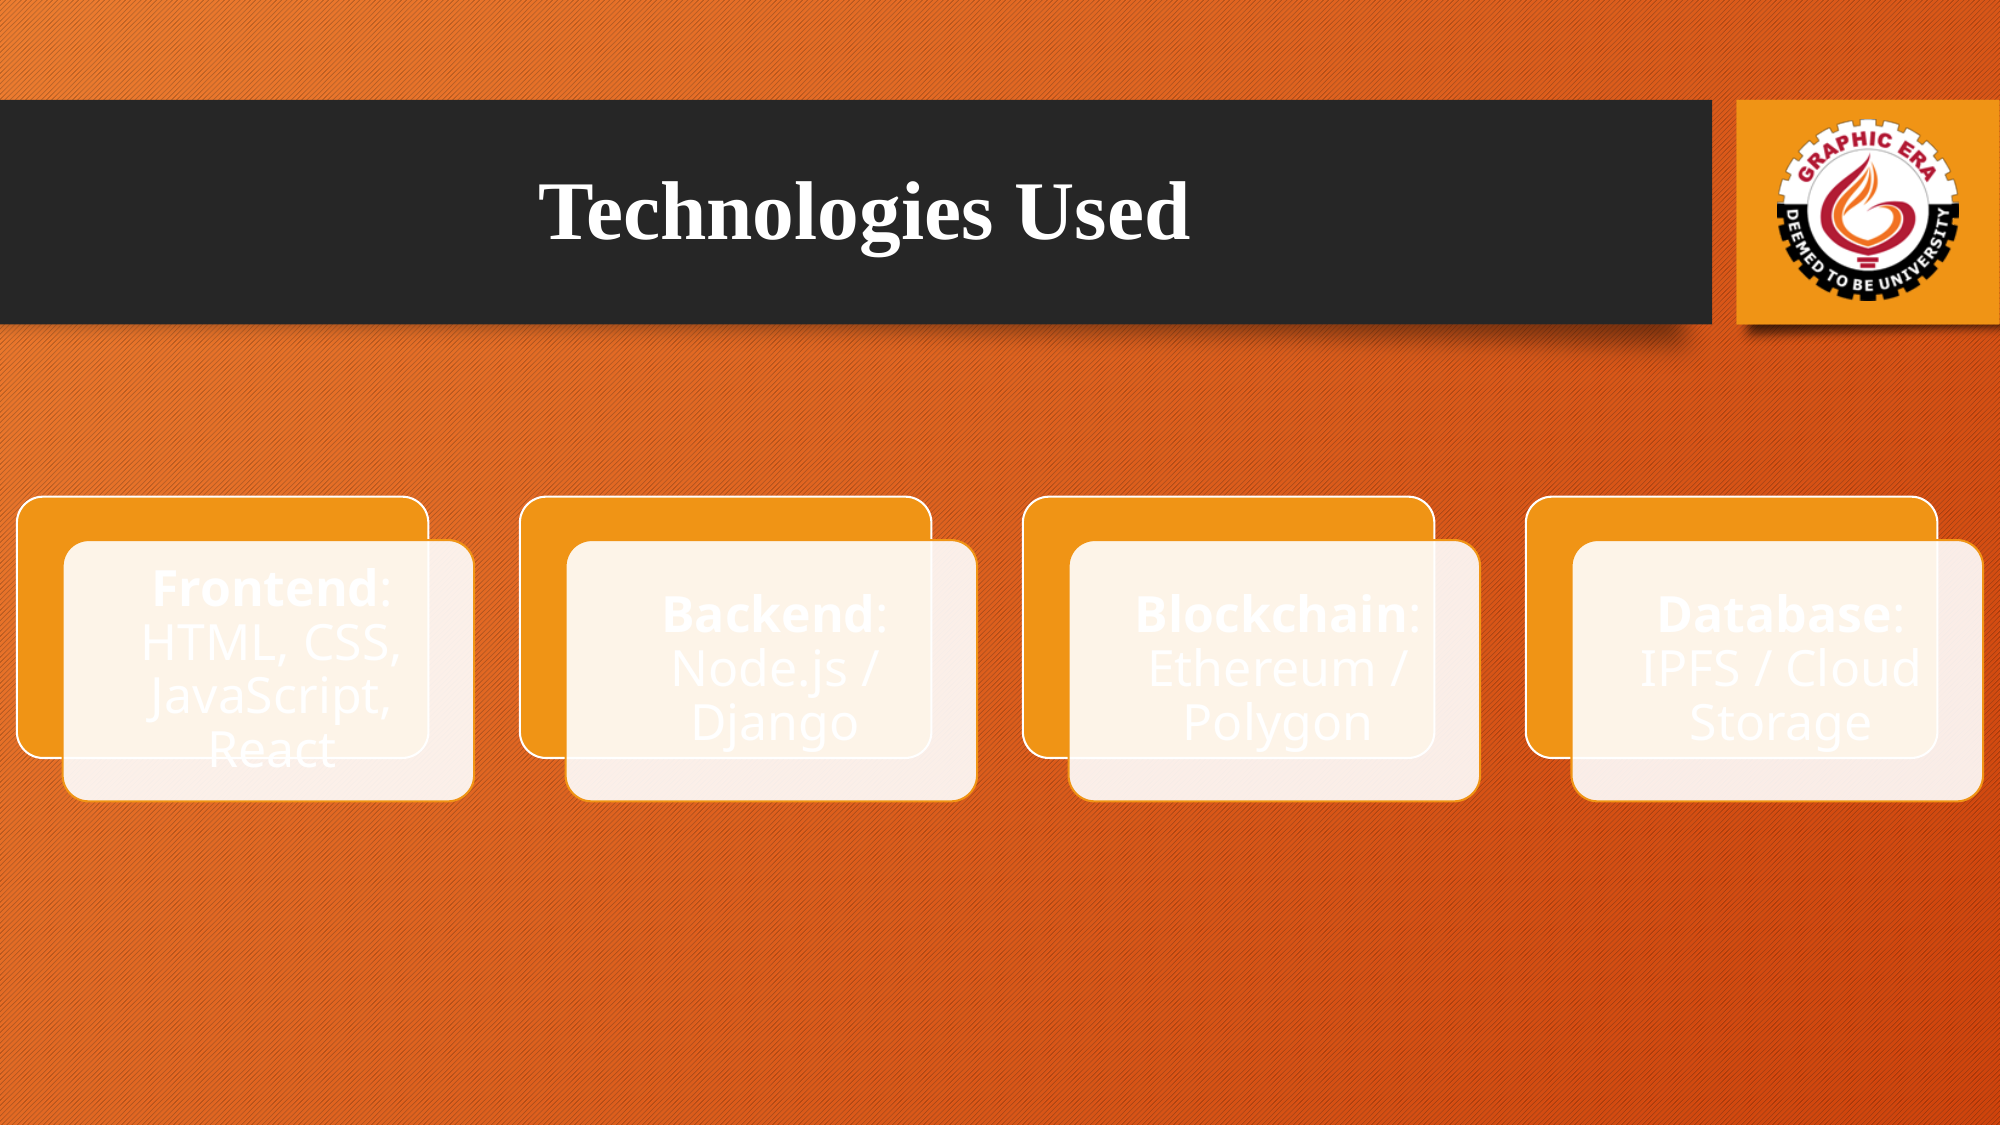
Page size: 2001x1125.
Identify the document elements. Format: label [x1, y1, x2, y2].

picture [0, 0, 2000, 1125]
text_box [16, 324, 1984, 974]
